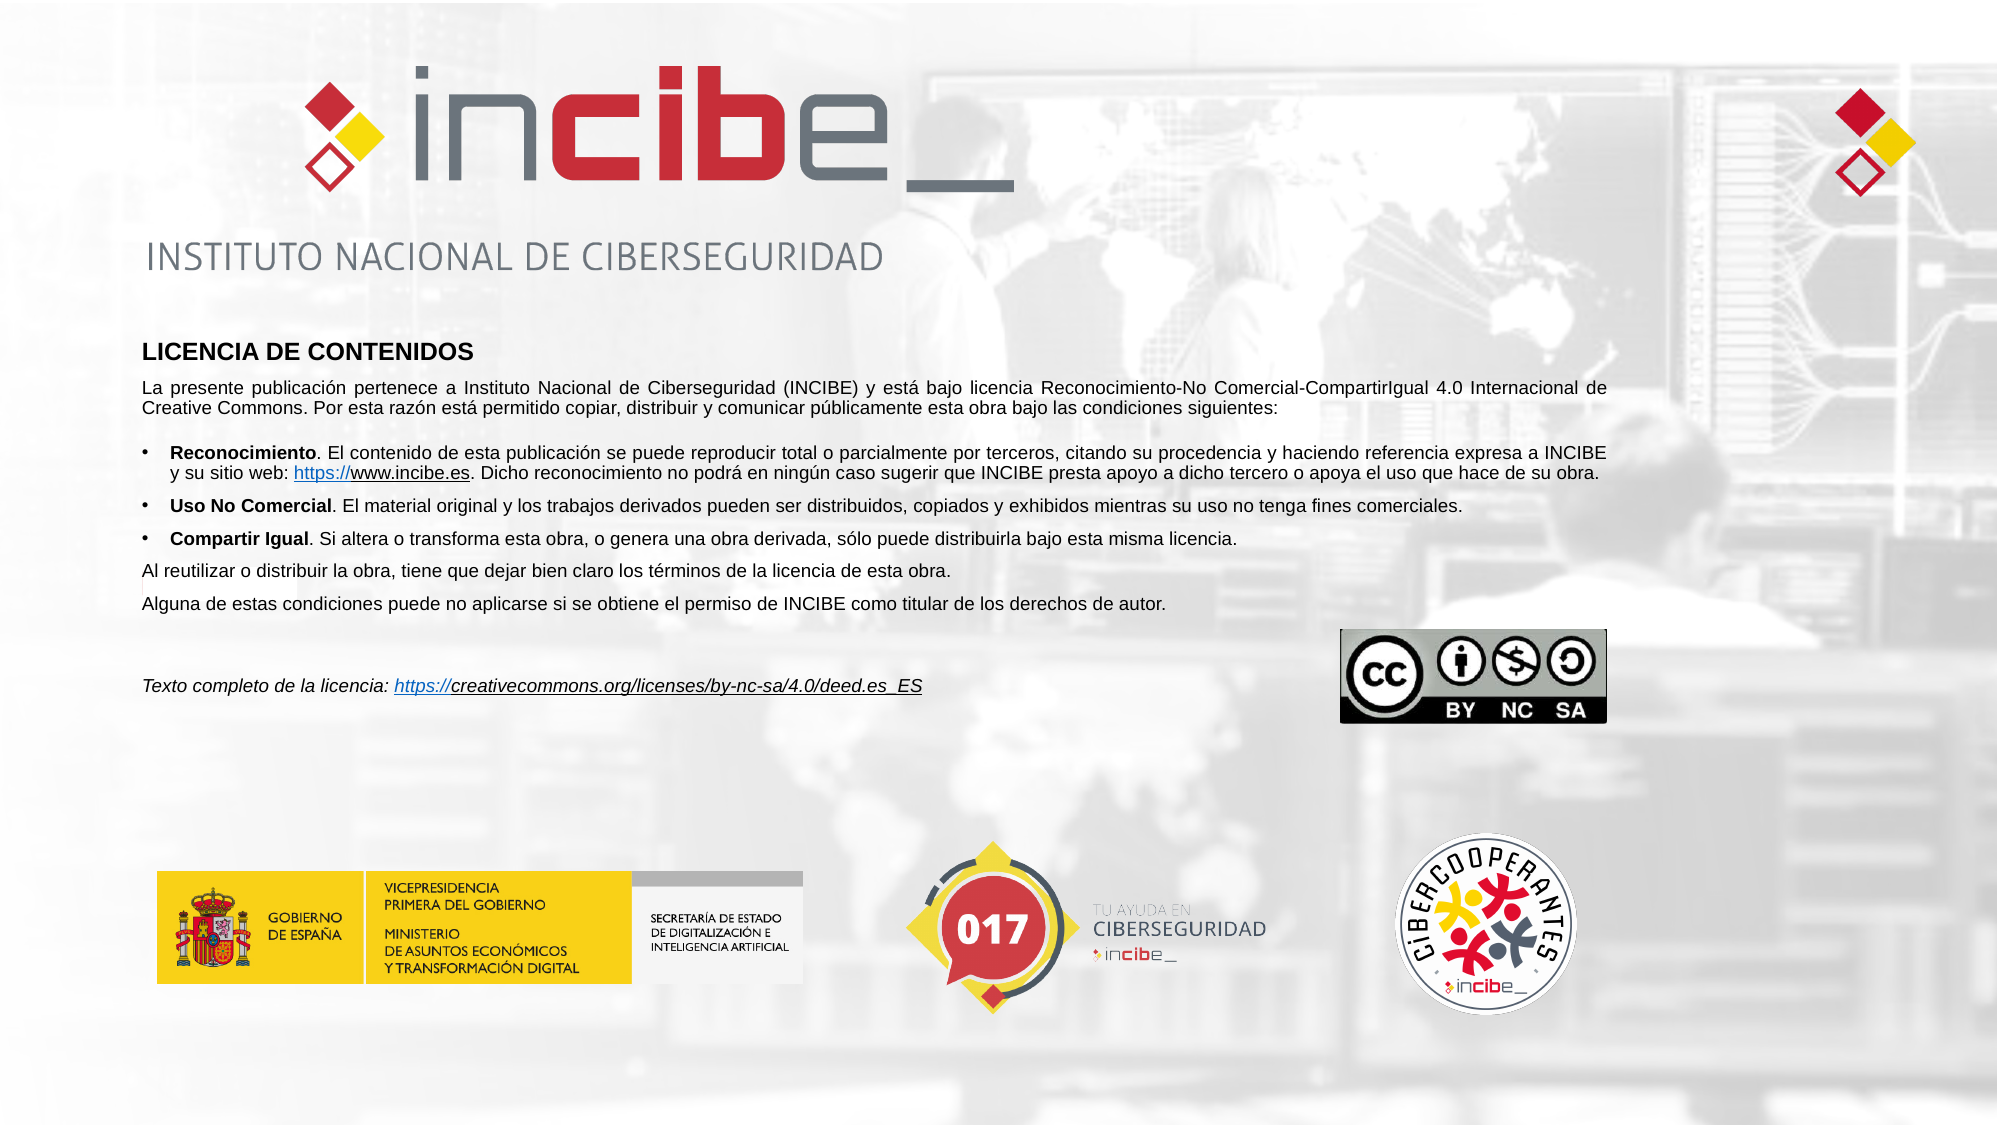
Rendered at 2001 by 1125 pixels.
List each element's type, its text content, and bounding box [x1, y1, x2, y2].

picture [905, 840, 1266, 1015]
picture [149, 66, 1014, 271]
picture [1395, 833, 1577, 1015]
list LICENCIA DE CONTENIDOS La presente publicación pertenece a Instituto Nacional de Ciberseguridad (INCIBE) y está bajo licencia Reconocimiento-No Comercial-CompartirIgual 4.0 Internacional de Creative Commons. Por esta razón está permitido copiar, distribuir y comunicar públicamente esta obra bajo las condiciones siguientes: Reconocimiento. El contenido de esta publicación se puede reproducir total o parcialmente por terceros, citando su procedencia y haciendo referencia expresa a INCIBE y su sitio web: https://www.incibe.es. Dicho reconocimiento no podrá en ningún caso sugerir que INCIBE presta apoyo a dicho tercero o apoya el uso que hace de su obra. Uso No Comercial. El material original y los trabajos derivados pueden ser distribuidos, copiados y exhibidos mientras su uso no tenga fines comerciales. Compartir Igual. Si altera o transforma esta obra, o genera una obra derivada, sólo puede distribuirla bajo esta misma licencia. Al reutilizar o distribuir la obra, tiene que dejar bien claro los términos de la licencia de esta obra. Alguna de estas condiciones puede no aplicarse si se obtiene el permiso de INCIBE como titular de los derechos de autor. Texto completo de la licencia: https://creativecommons.org/licenses/by-nc-sa/4.0/deed.es_ES [141, 338, 1607, 795]
picture [1835, 88, 1916, 197]
picture [157, 871, 803, 984]
picture [1339, 629, 1607, 724]
